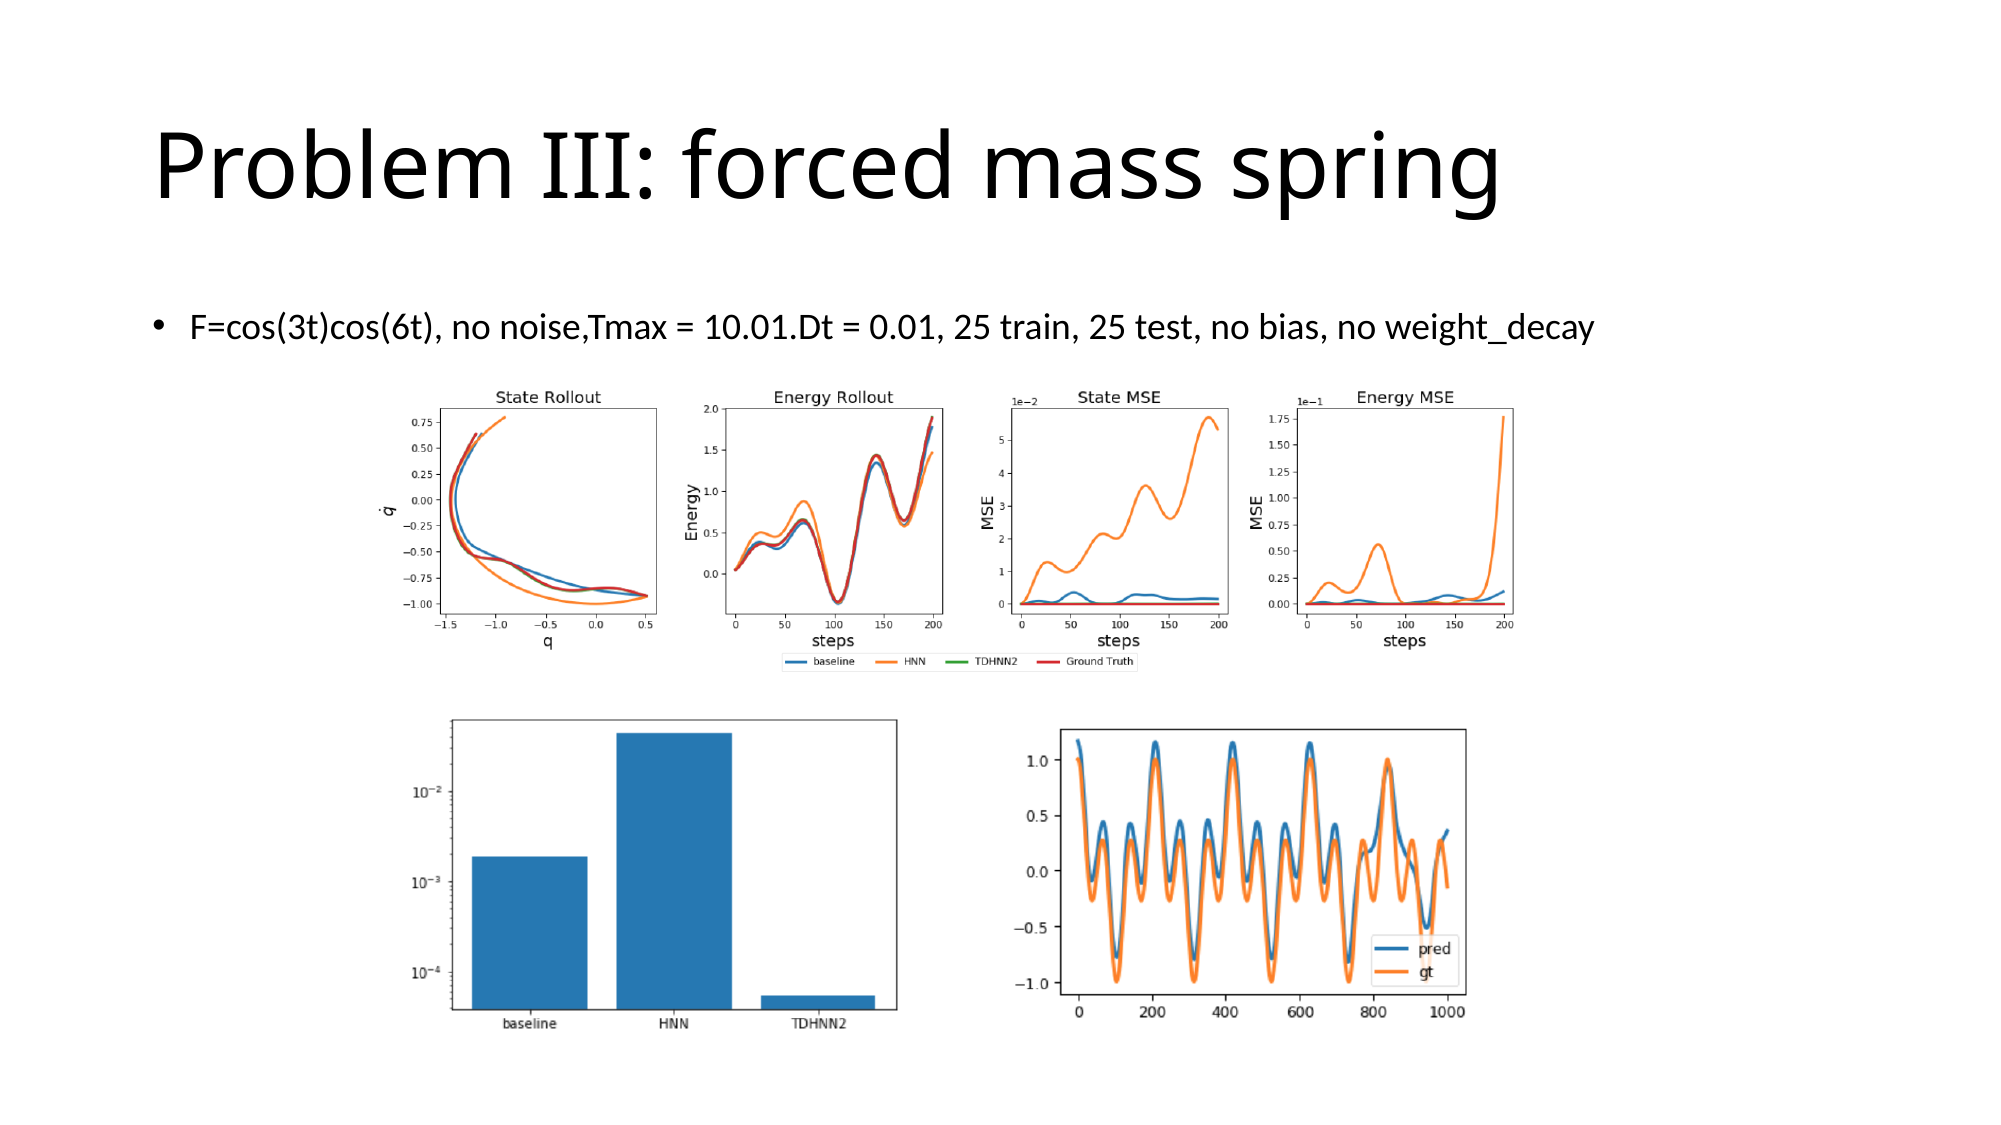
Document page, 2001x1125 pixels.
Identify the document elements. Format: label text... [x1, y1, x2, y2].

title Problem III: forced mass spring [137, 59, 1863, 278]
picture [398, 704, 934, 1042]
list F=cos(3t)cos(6t), no noise,Tmax = 10.01.Dt = 0.01, 25 train, 25 test, no bias, no weight_decay [137, 299, 1863, 1014]
picture [999, 707, 1504, 1036]
picture [358, 380, 1541, 675]
